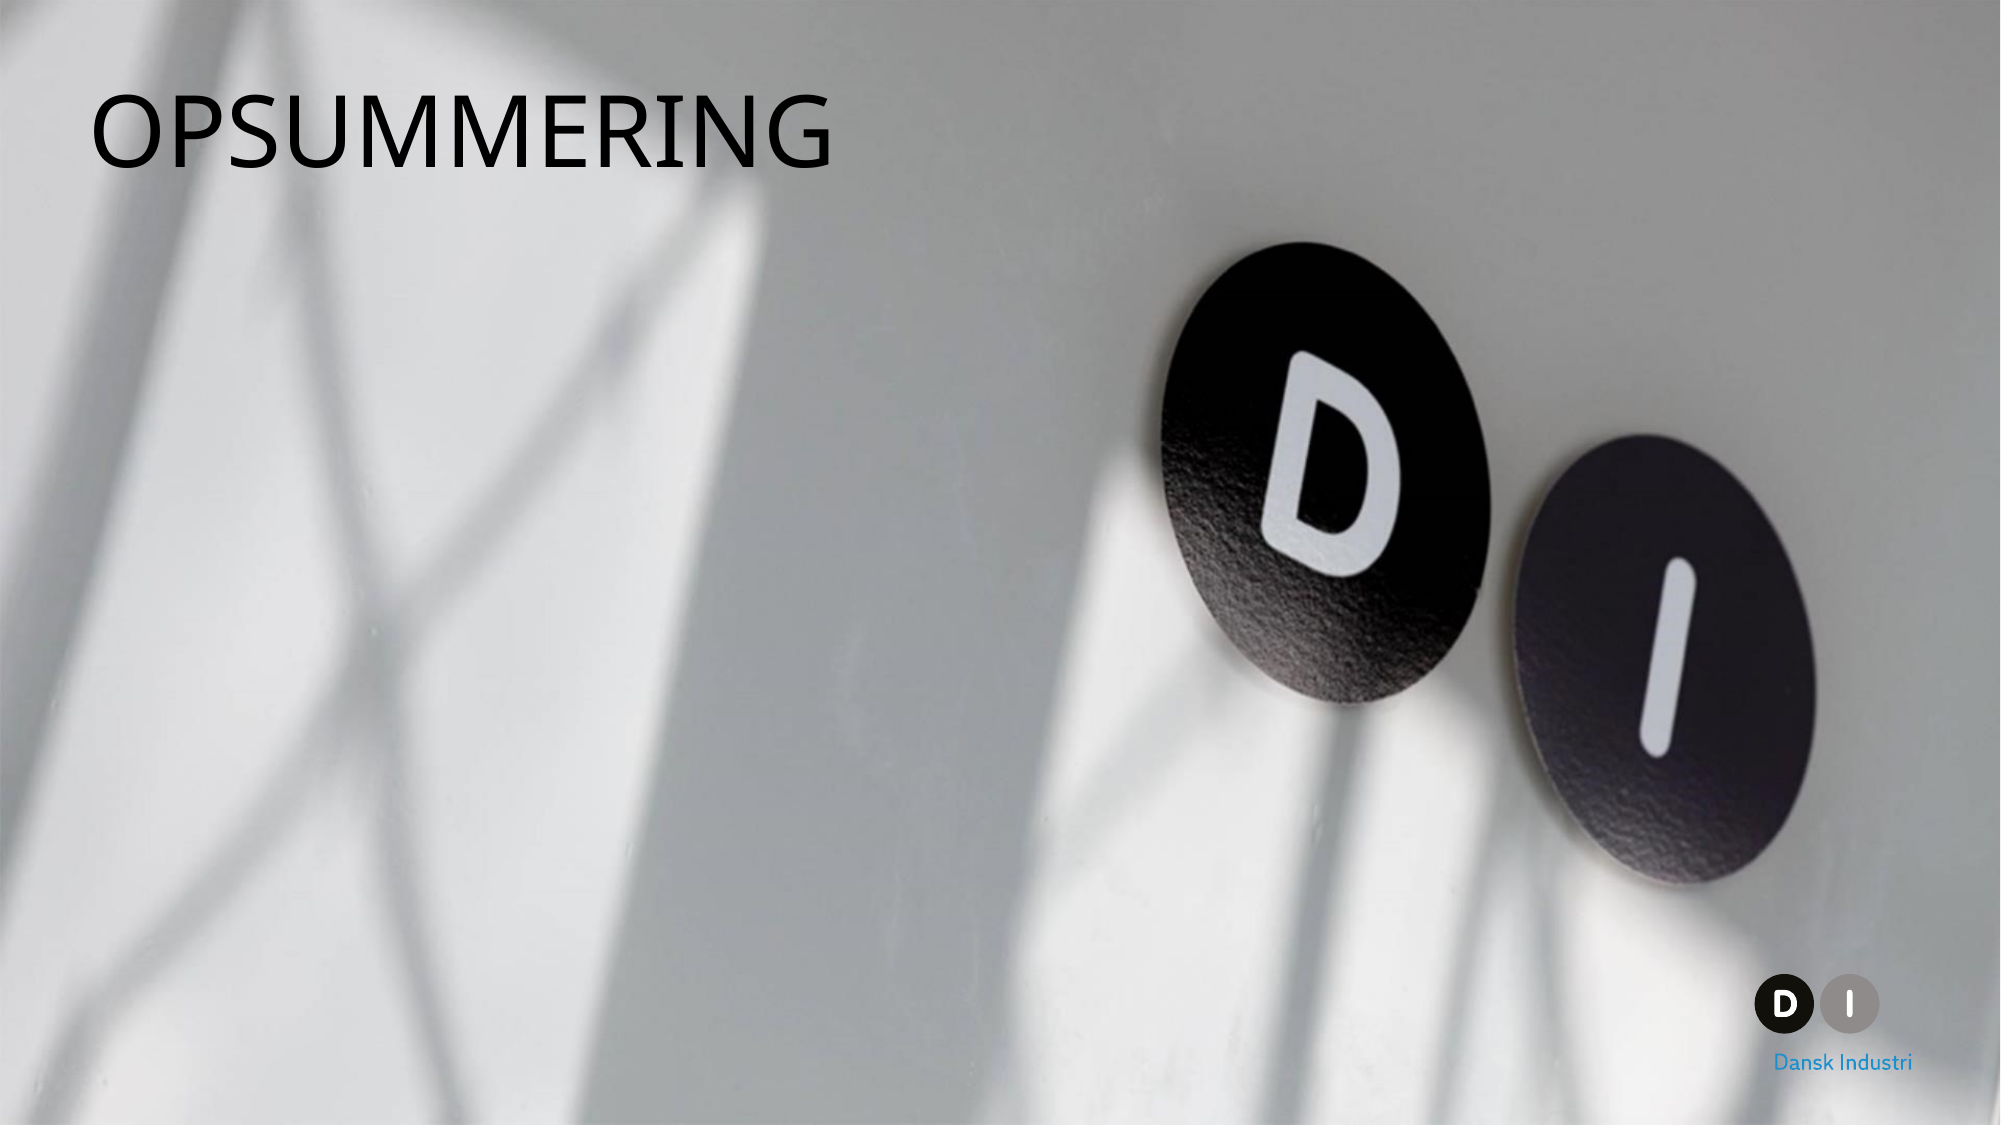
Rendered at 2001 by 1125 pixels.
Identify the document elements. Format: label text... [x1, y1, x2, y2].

picture [0, 0, 2001, 1125]
title Opsummering [88, 80, 1911, 450]
